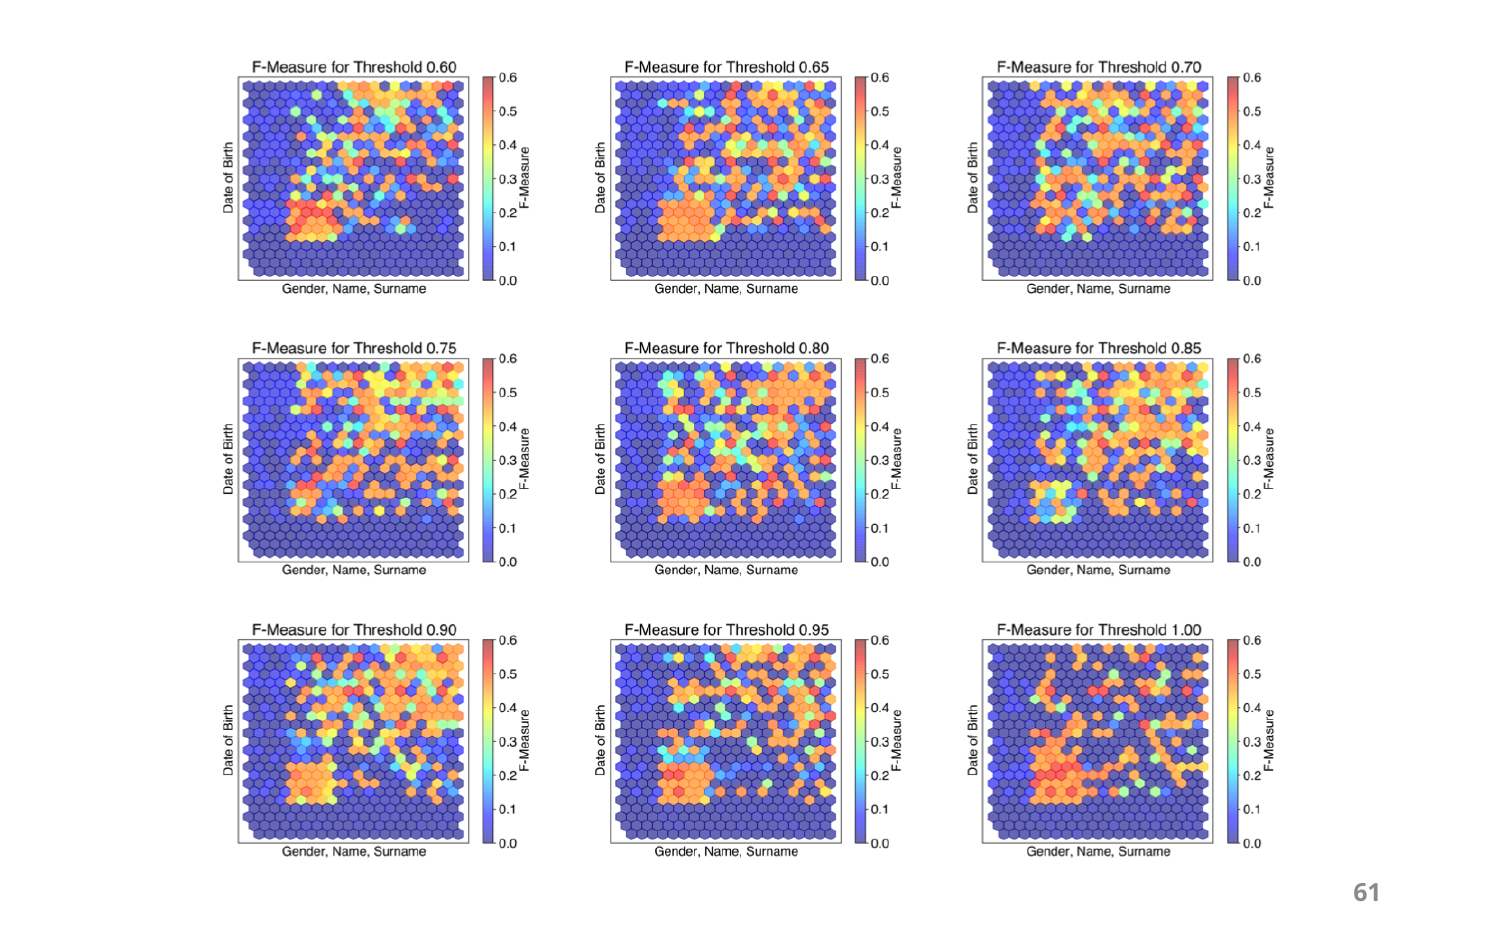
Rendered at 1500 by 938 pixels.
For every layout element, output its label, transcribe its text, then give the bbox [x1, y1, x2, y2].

slide_number 61 [1059, 868, 1397, 919]
picture [205, 46, 1295, 867]
